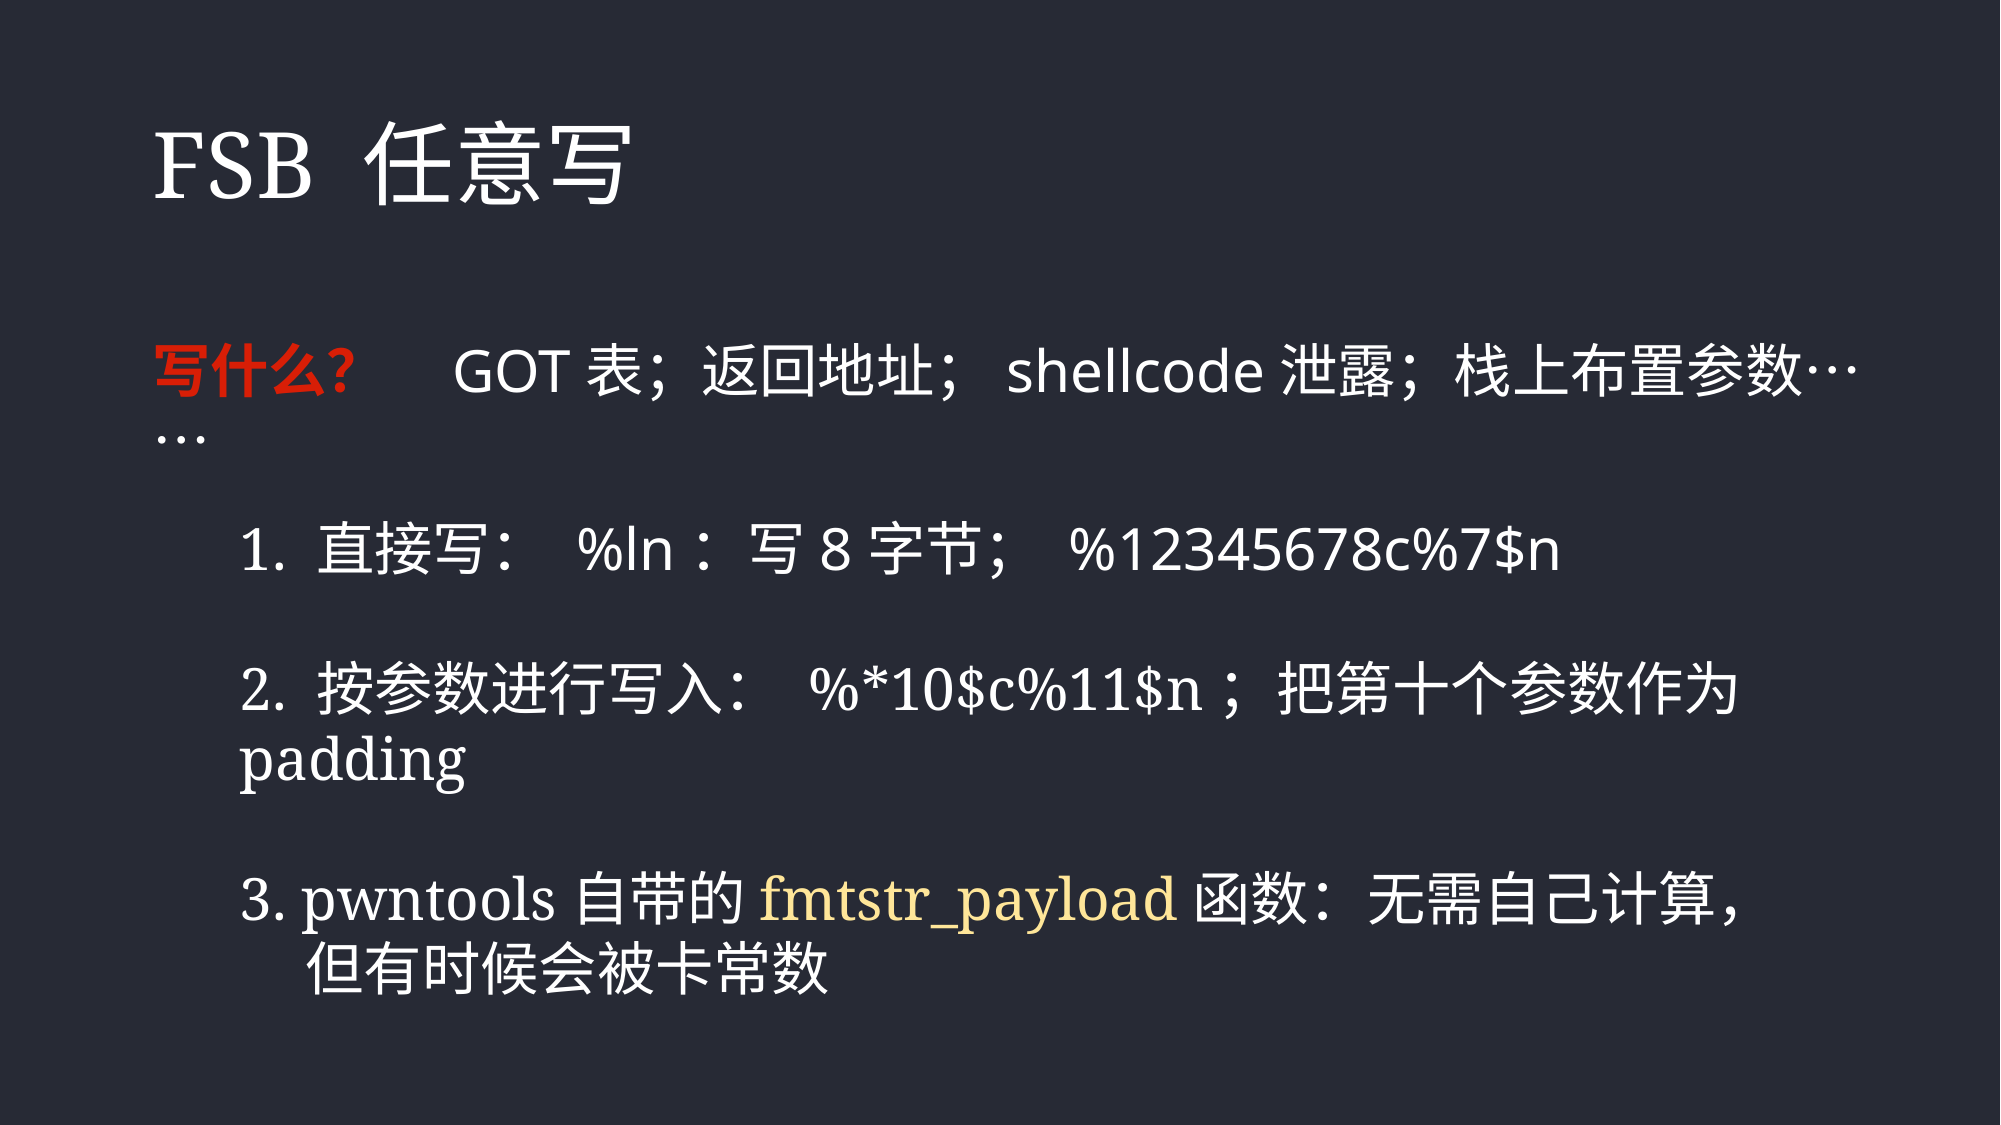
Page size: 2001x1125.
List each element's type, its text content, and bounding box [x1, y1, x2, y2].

text_box 1. 直接写： %ln：写8字节； %12345678c%7$n 2. 按参数进行写入： %*10$c%11$n；把第十个参数作为padding 3. pwntools自带的fmtstr_payload函数：无需自己计算， 但有时候会被卡常数 [225, 504, 1974, 1079]
title FSB 任意写 [137, 59, 1863, 278]
text_box 写什么？ GOT表；返回地址；shellcode泄露；栈上布置参数…… [137, 326, 1934, 481]
